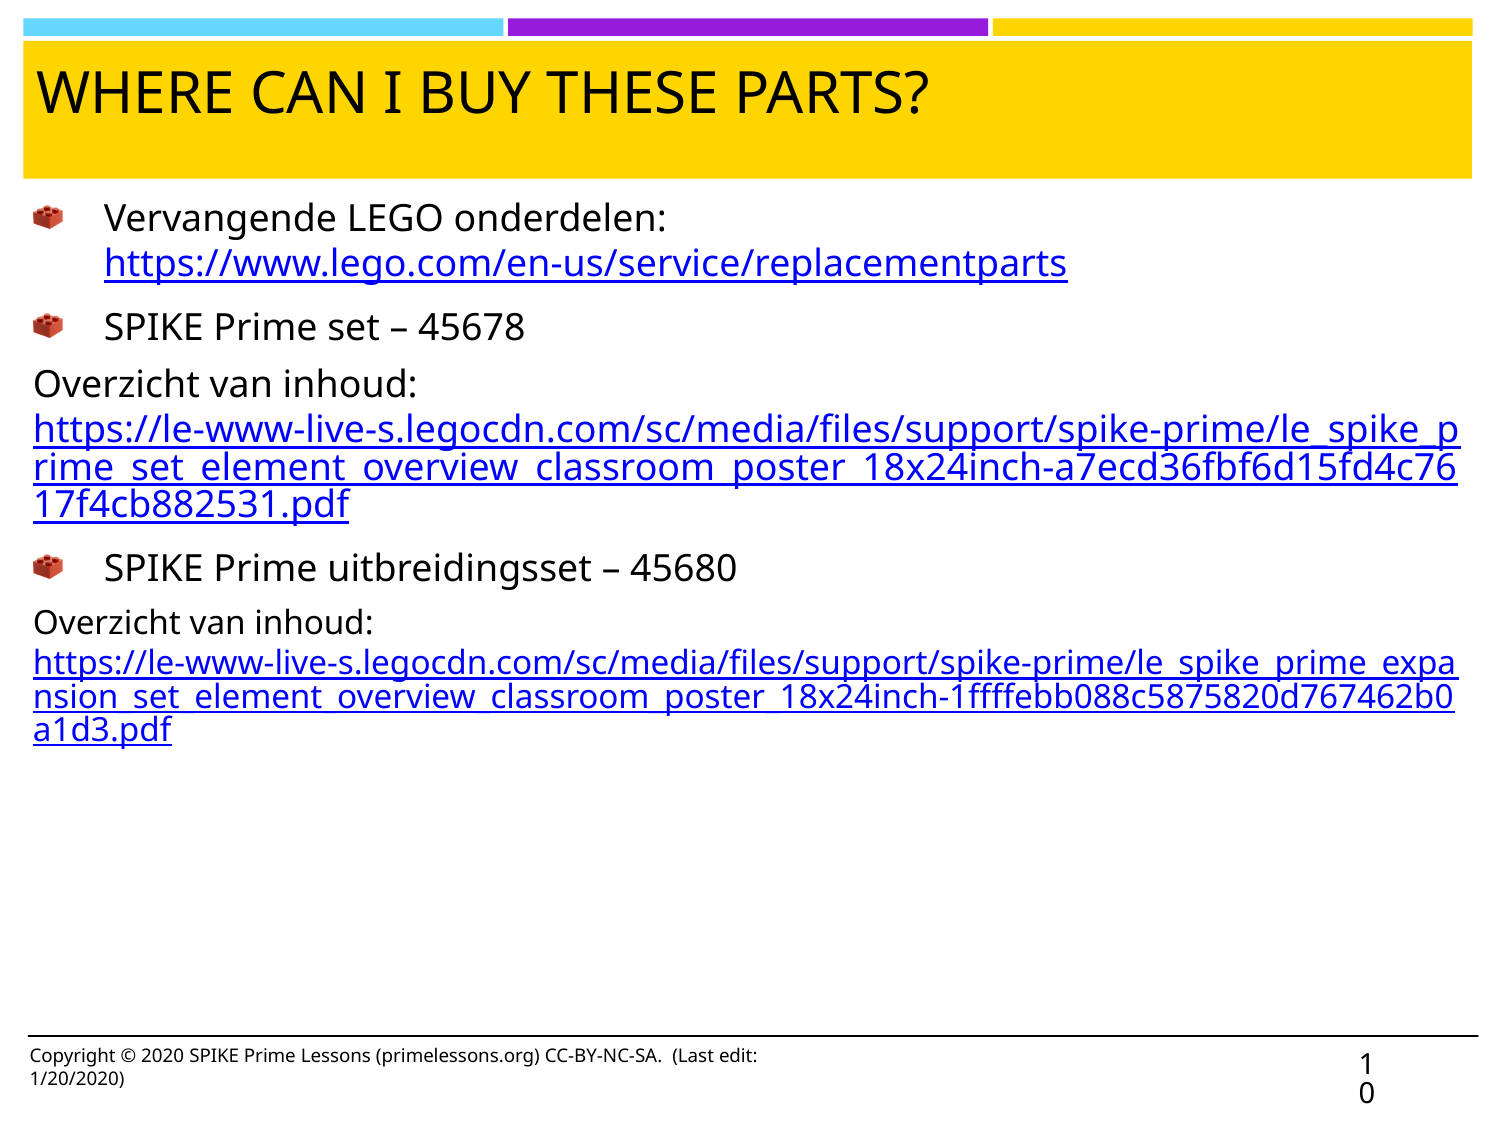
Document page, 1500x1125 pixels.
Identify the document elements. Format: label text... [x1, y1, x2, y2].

list Vervangende LEGO onderdelen: https://www.lego.com/en-us/service/replacementparts SPIKE Prime set – 45678 Overzicht van inhoud: https://le-www-live-s.legocdn.com/sc/media/files/support/spike-prime/le_spike_prime_set_element_overview_classroom_poster_18x24inch-a7ecd36fbf6d15fd4c7617f4cb882531.pdf SPIKE Prime uitbreidingsset – 45680 Overzicht van inhoud: https://le-www-live-s.legocdn.com/sc/media/files/support/spike-prime/le_spike_prime_expansion_set_element_overview_classroom_poster_18x24inch-1ffffebb088c5875820d767462b0a1d3.pdf [24, 186, 1475, 1022]
picture [32, 553, 64, 580]
slide_number 10 [1350, 1037, 1398, 1087]
picture [32, 204, 64, 230]
picture [32, 312, 64, 339]
title WHERE CAN I BUY these PARTs? [28, 47, 1465, 173]
text_box Copyright © 2020 SPIKE Prime Lessons (primelessons.org) CC-BY-NC-SA. (Last edit: 1/20/2020) [22, 1036, 806, 1097]
